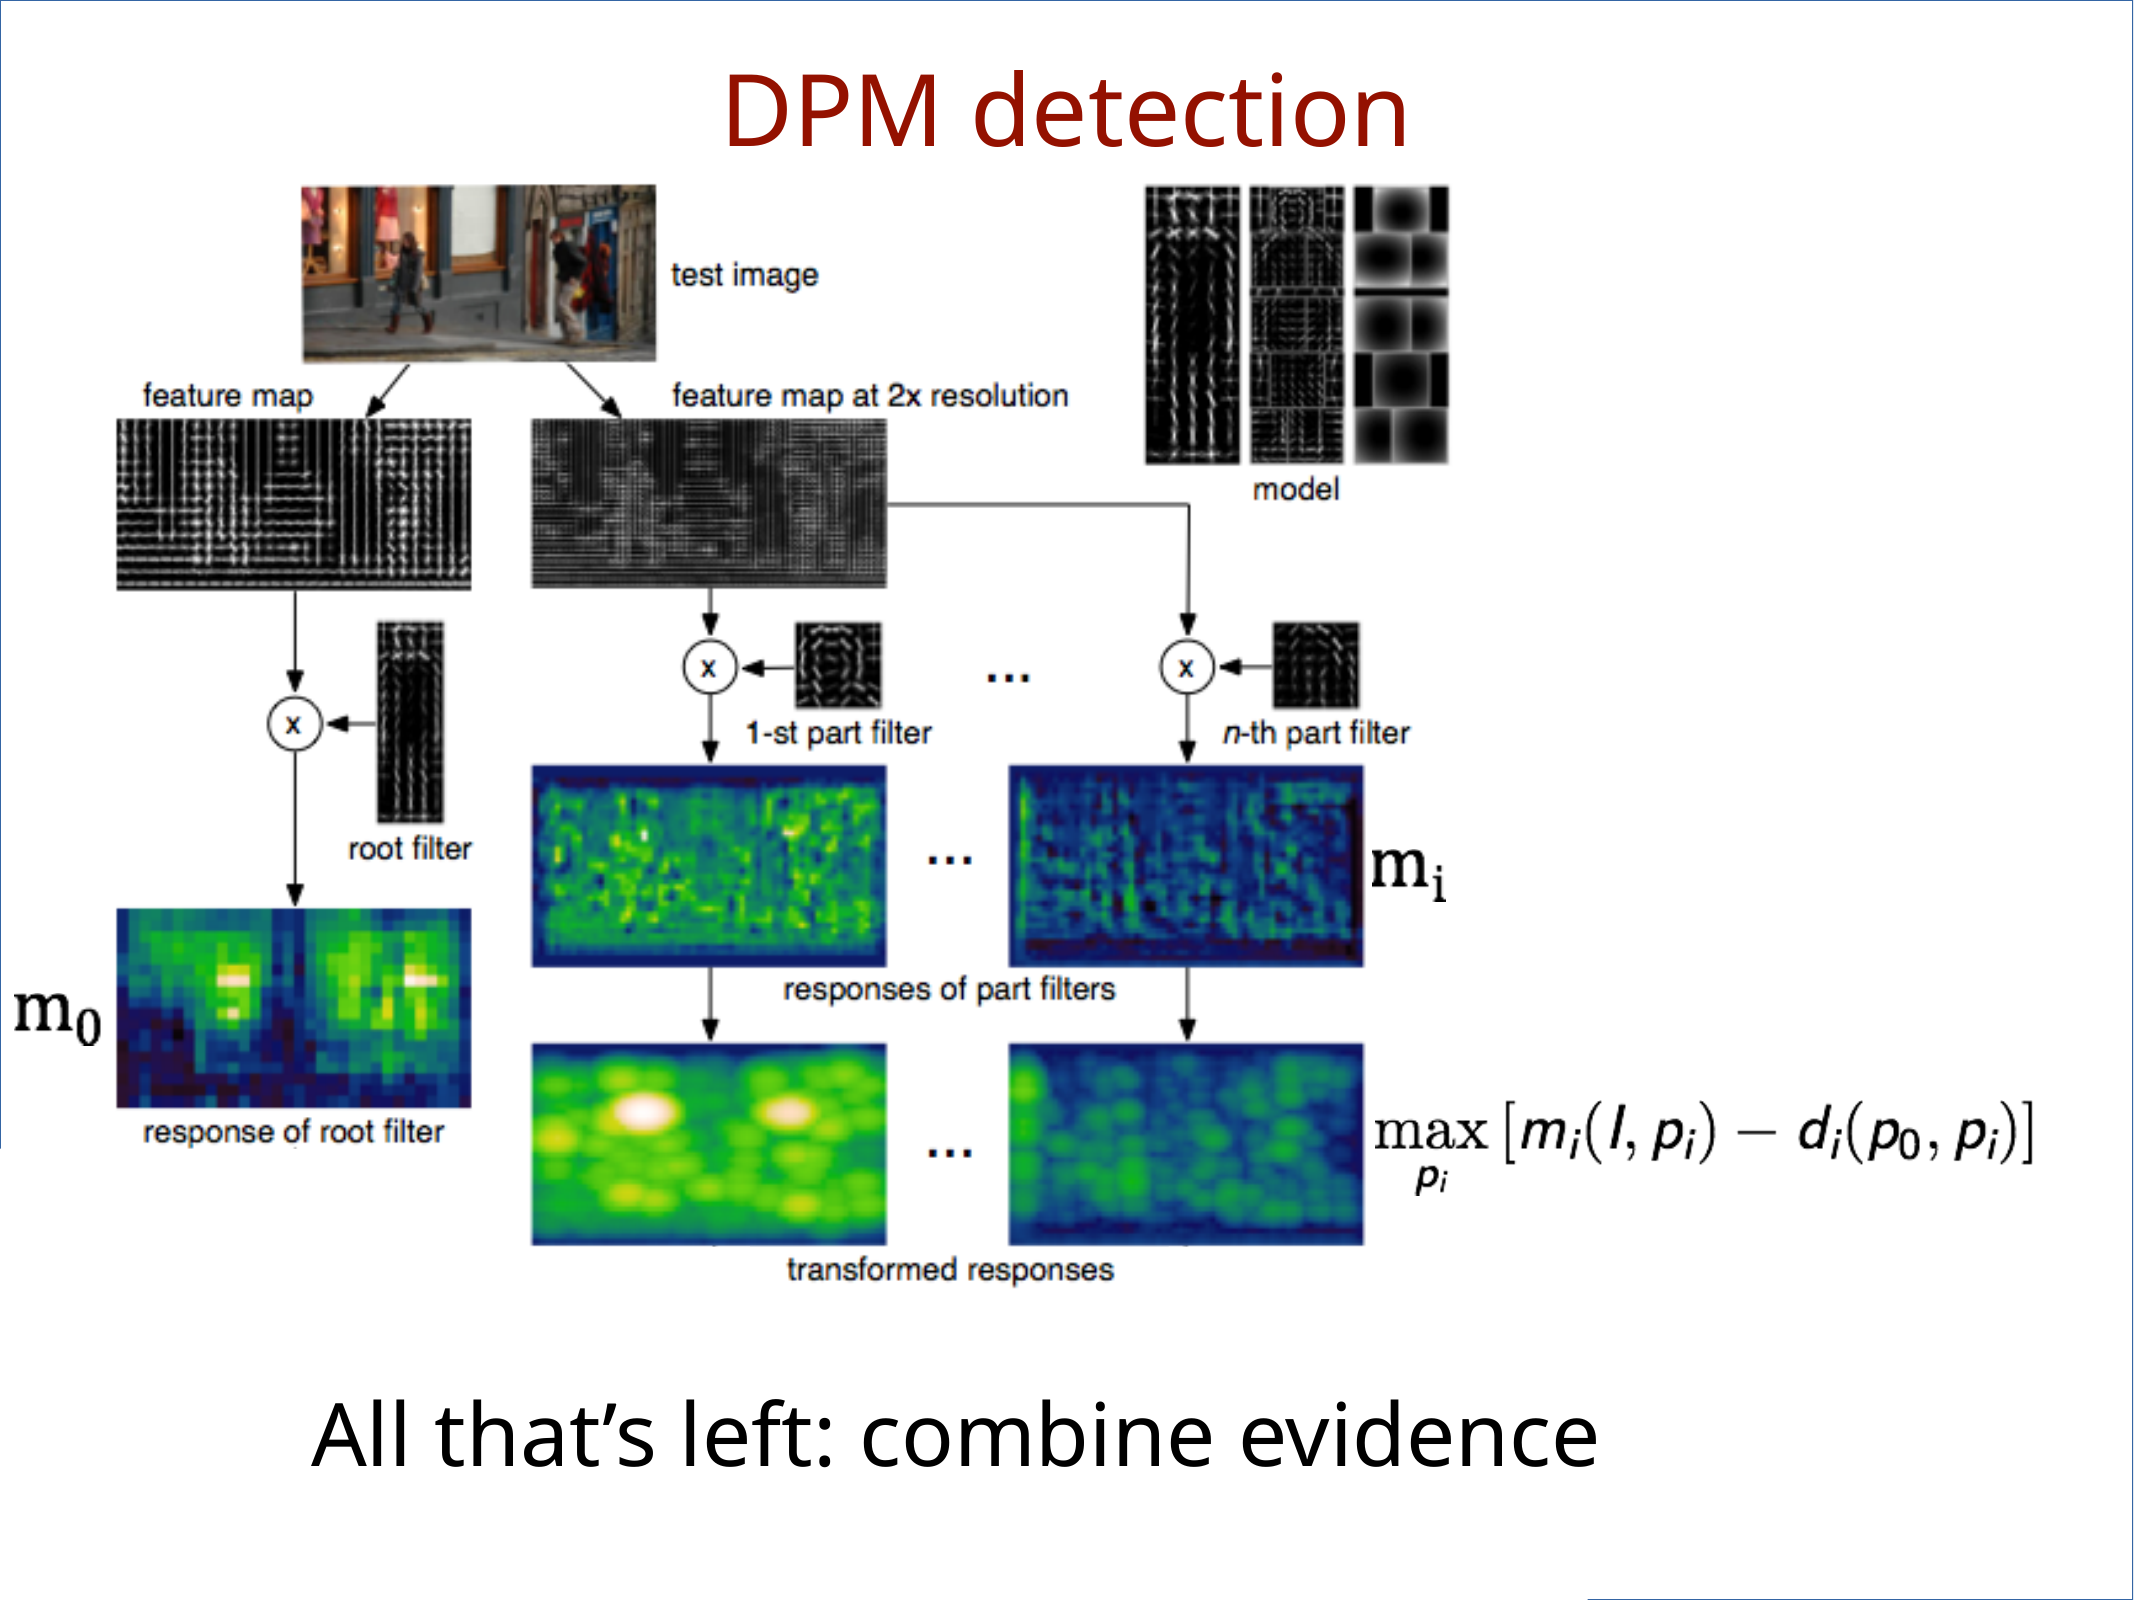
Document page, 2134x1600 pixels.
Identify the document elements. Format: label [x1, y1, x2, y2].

text_box [0, 0, 2134, 1600]
picture [14, 993, 103, 1047]
picture [115, 182, 2034, 1569]
title [208, 41, 1925, 171]
